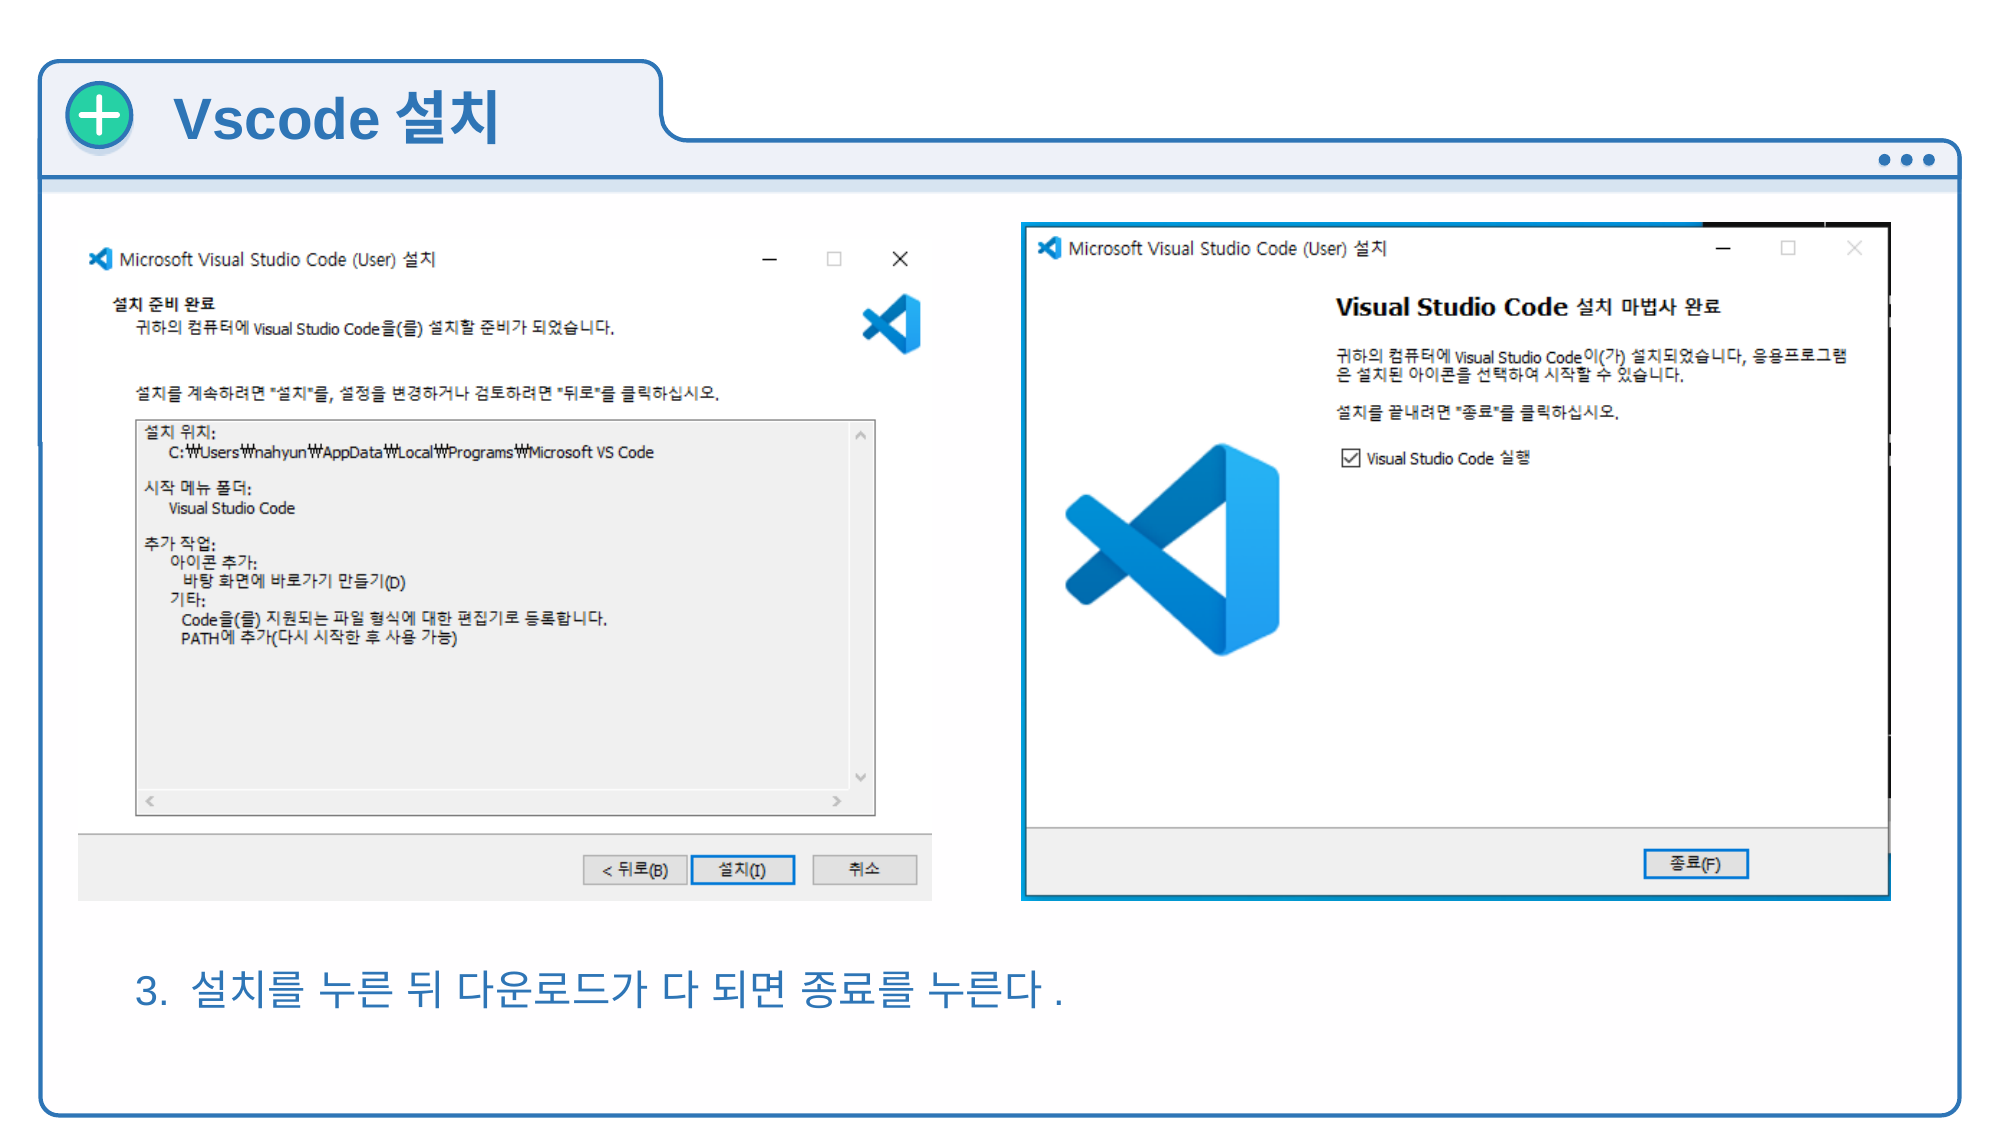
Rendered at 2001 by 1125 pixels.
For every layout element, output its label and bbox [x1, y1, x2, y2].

text_box [39, 61, 1960, 1116]
picture [78, 239, 931, 902]
text_box [67, 83, 132, 147]
picture [1026, 222, 1891, 896]
